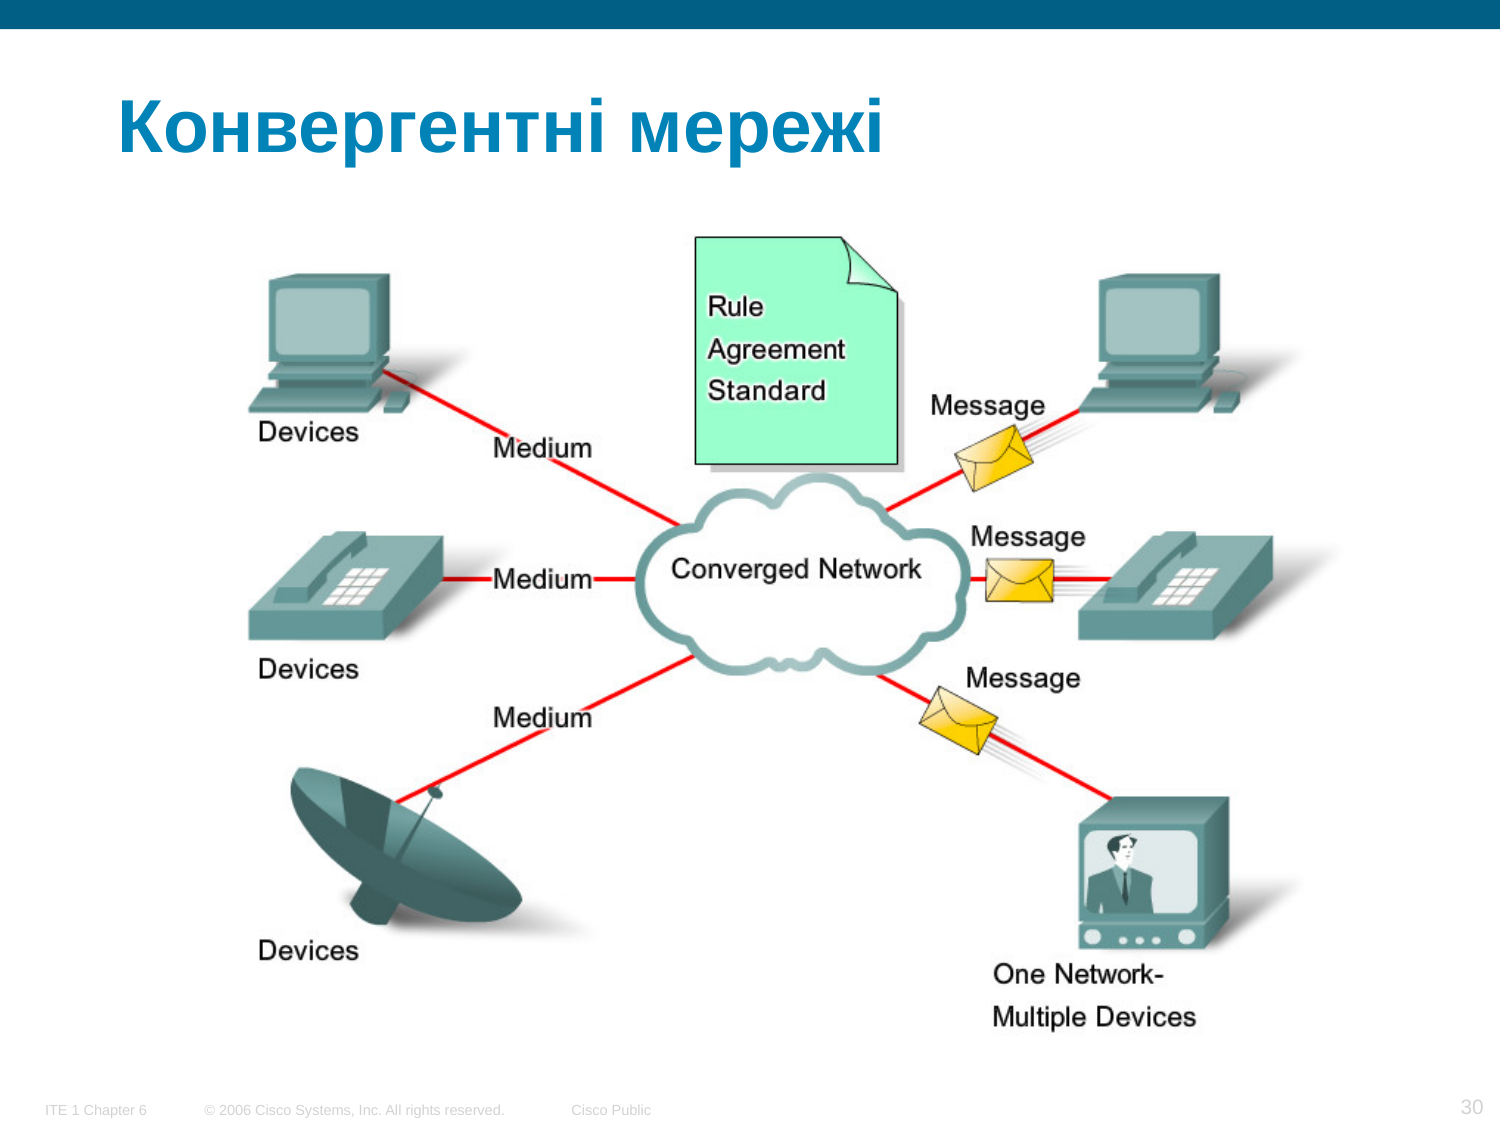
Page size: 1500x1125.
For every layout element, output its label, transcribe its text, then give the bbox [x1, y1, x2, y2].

picture [201, 222, 1355, 1091]
title Конвергентні мережі [103, 69, 1441, 175]
